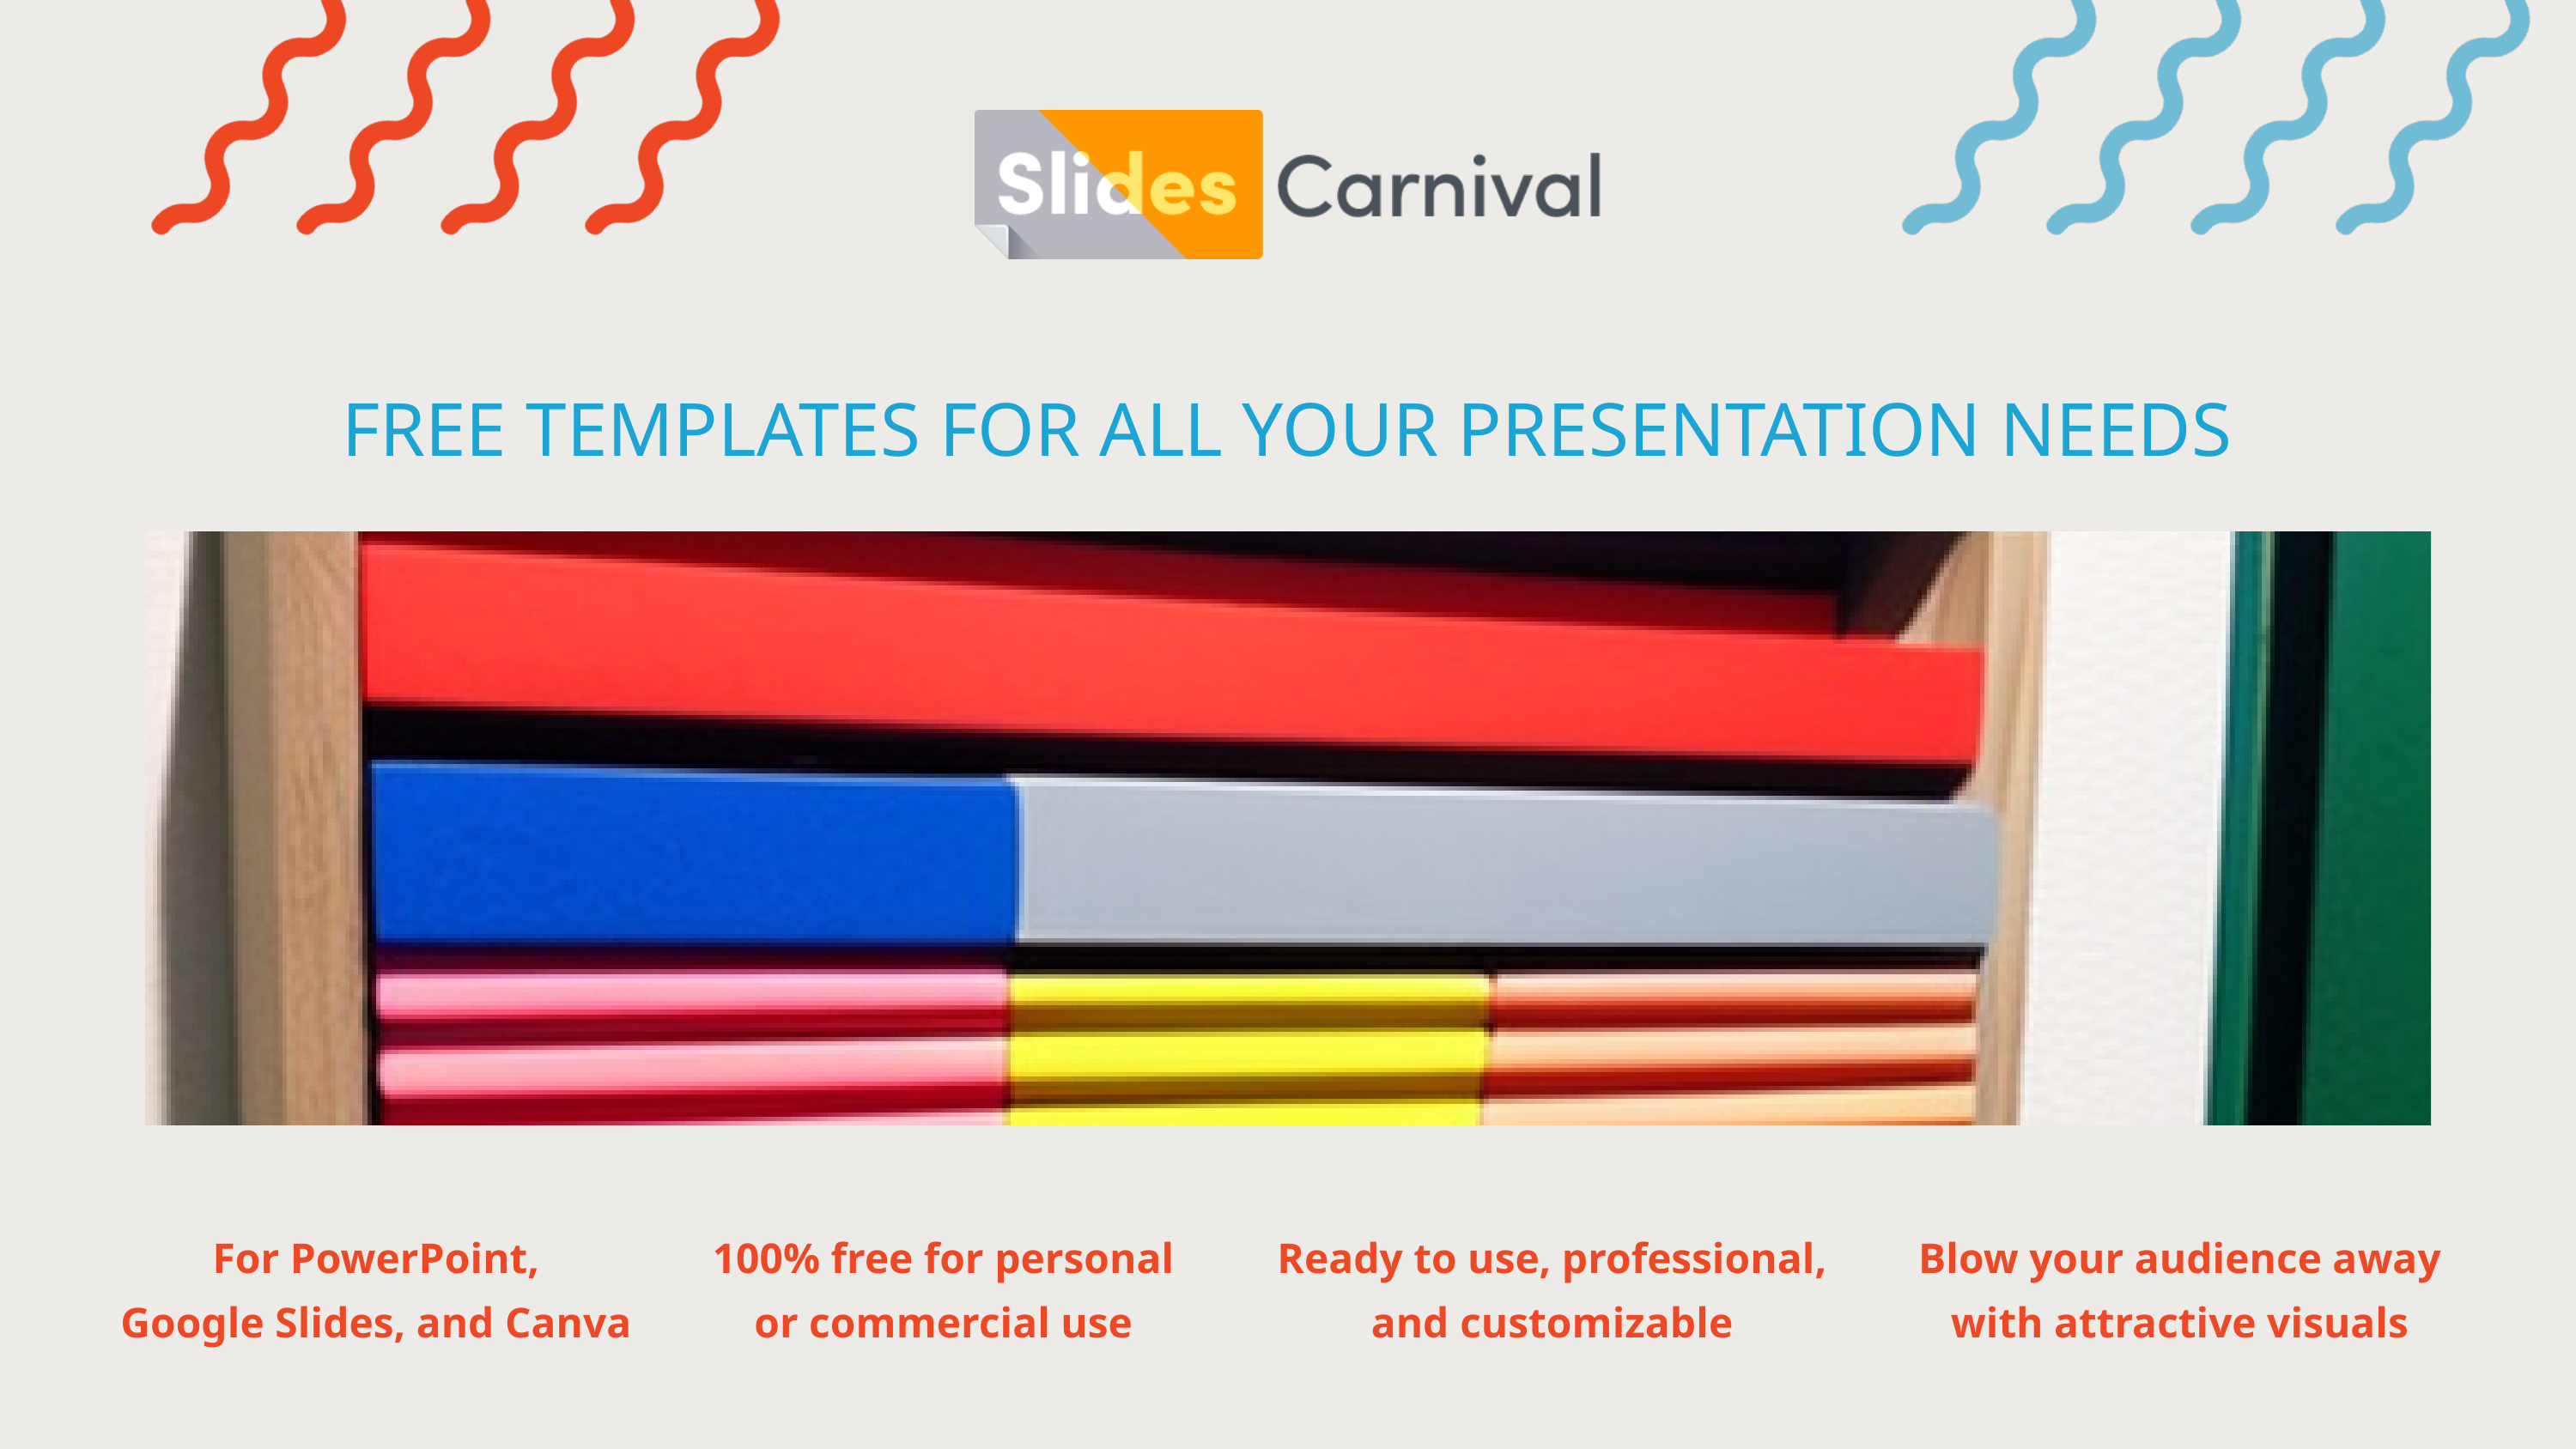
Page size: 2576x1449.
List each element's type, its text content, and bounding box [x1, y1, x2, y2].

picture [144, 531, 2432, 1126]
text_box Ready to use, professional, and customizable [1241, 1217, 1864, 1347]
picture [1825, 0, 2576, 258]
text_box For PowerPoint, Google Slides, and Canva [79, 1217, 673, 1347]
picture [75, 0, 938, 258]
text_box Blow your audience away with attractive visuals [1890, 1217, 2470, 1347]
picture [975, 110, 1601, 259]
text_box FREE TEMPLATES FOR ALL YOUR PRESENTATION NEEDS [0, 350, 2576, 471]
text_box 100% free for personal or commercial use [673, 1217, 1214, 1347]
